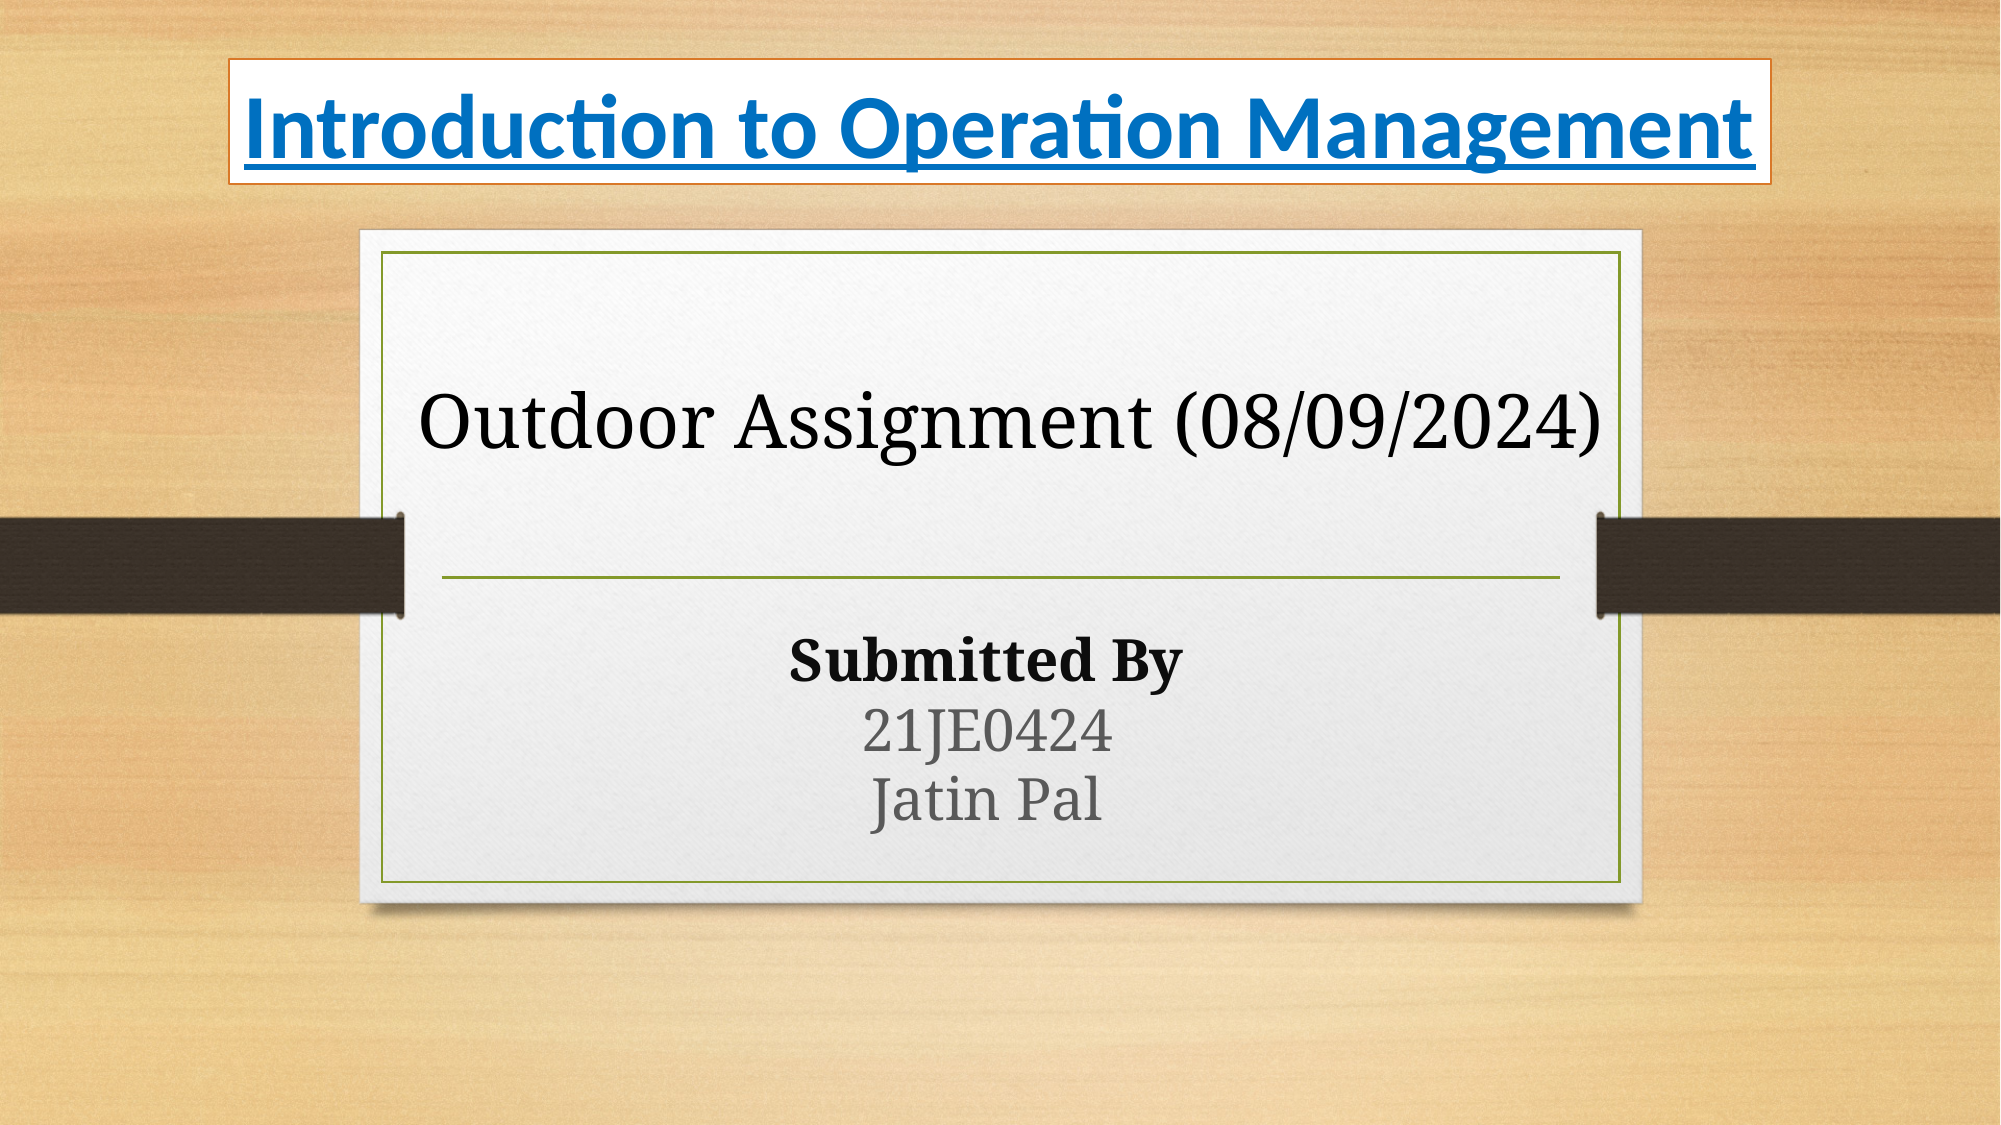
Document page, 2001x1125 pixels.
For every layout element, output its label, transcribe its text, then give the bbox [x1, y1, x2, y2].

text_box Outdoor Assignment (08/09/2024) [402, 365, 1621, 471]
text_box Submitted By 21JE0424 Jatin Pal [775, 615, 1199, 841]
text_box Introduction to Operation Management [228, 58, 1772, 185]
picture [0, 0, 2001, 1125]
